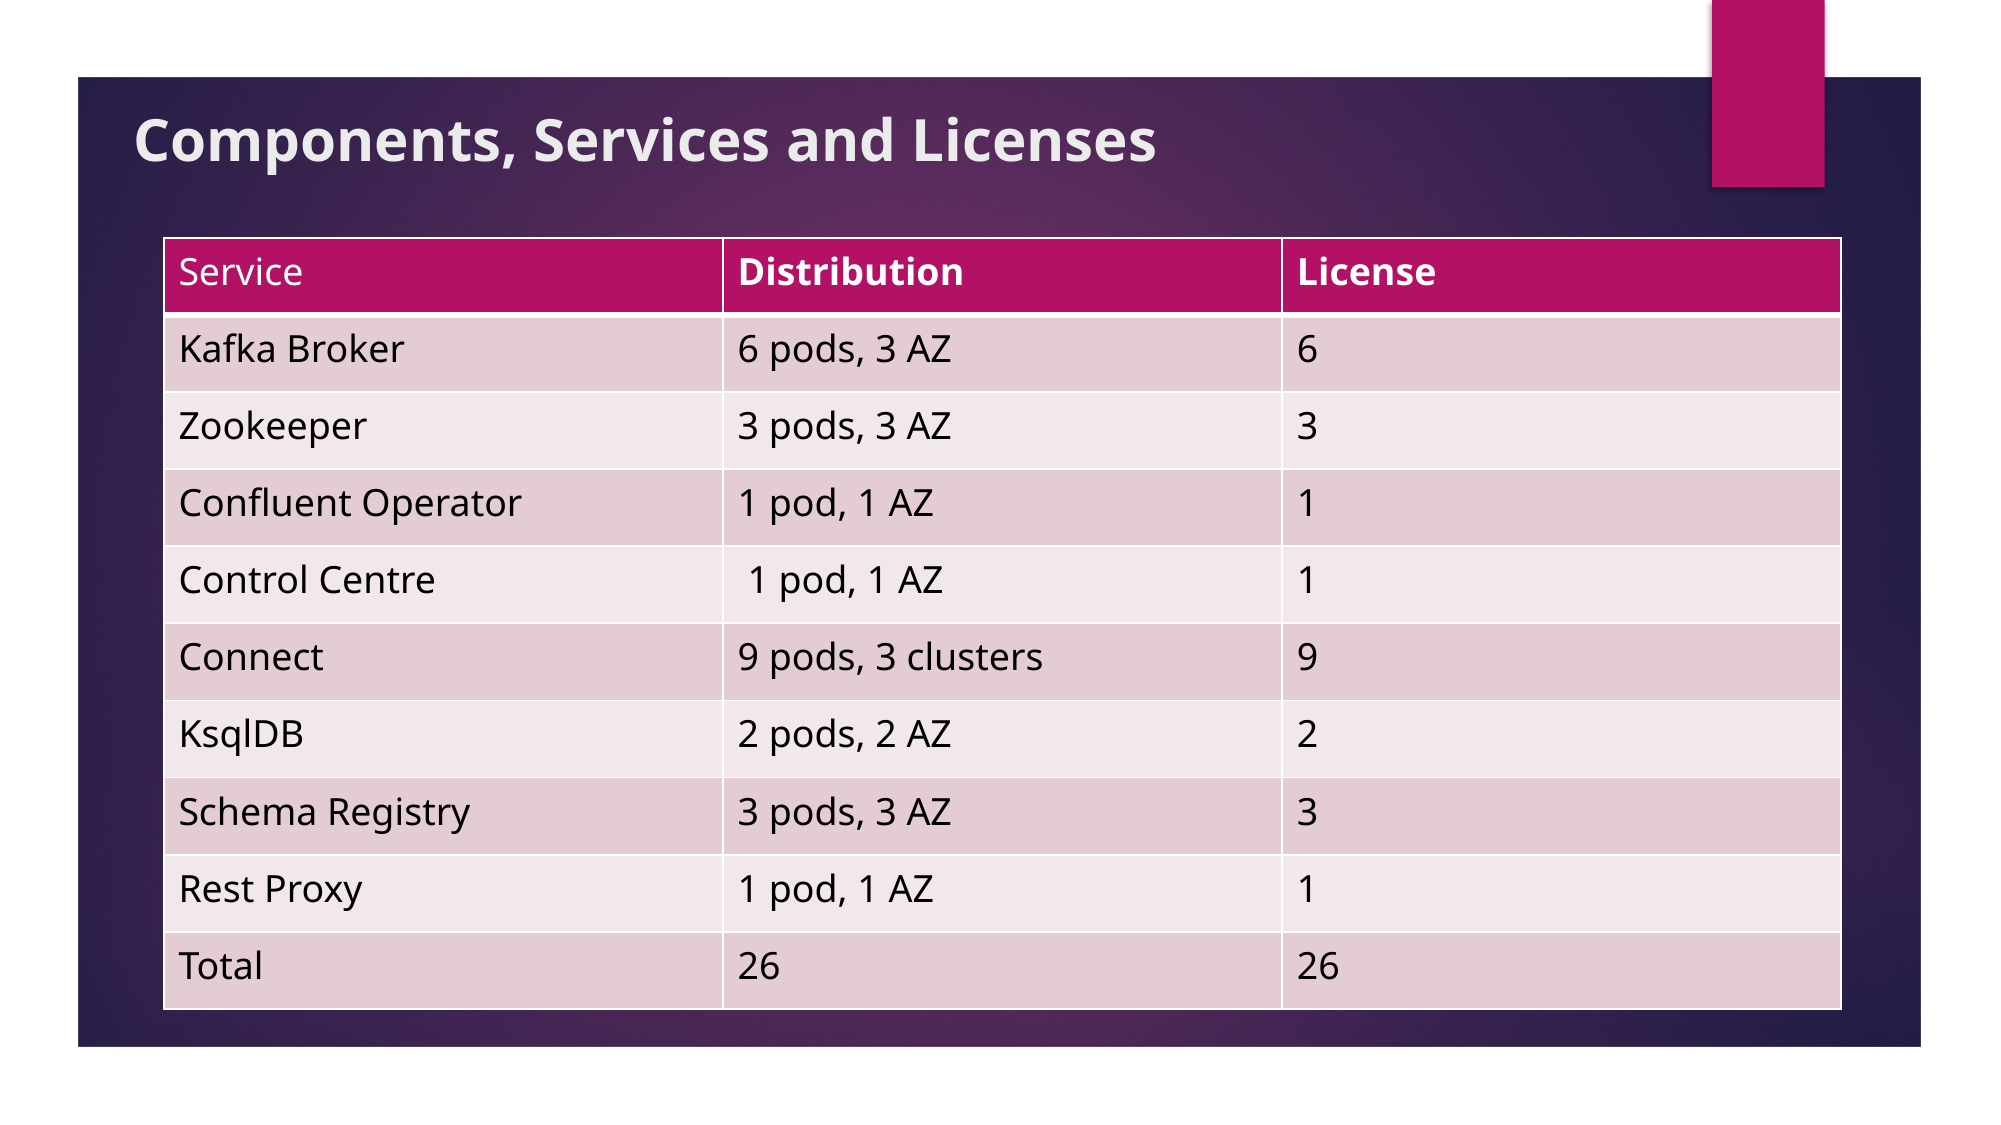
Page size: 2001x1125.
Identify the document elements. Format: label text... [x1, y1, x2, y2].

table_cell 1 [1283, 547, 1840, 622]
table_cell Confluent Operator [165, 470, 722, 545]
table_cell Rest Proxy [165, 856, 722, 931]
table_cell 3 [1283, 778, 1840, 854]
table_cell 26 [724, 933, 1281, 1008]
table_cell KsqlDB [165, 701, 722, 777]
table_header Service [165, 239, 722, 312]
table_cell 9 [1283, 624, 1840, 700]
table_header Distribution [724, 239, 1281, 312]
table_cell Schema Registry [165, 778, 722, 854]
table_cell 3 [1283, 393, 1840, 468]
table_cell Kafka Broker [165, 318, 722, 391]
table_cell Connect [165, 624, 722, 700]
table_cell 1 pod, 1 AZ [724, 856, 1281, 931]
table_header License [1283, 239, 1840, 312]
table_cell 9 pods, 3 clusters [724, 624, 1281, 700]
table_cell 1 pod, 1 AZ [724, 470, 1281, 545]
table_cell 26 [1283, 933, 1840, 1008]
table_cell Control Centre [165, 547, 722, 622]
table_cell 6 [1283, 318, 1840, 391]
table_cell 1 [1283, 856, 1840, 931]
table_cell Zookeeper [165, 393, 722, 468]
table_cell 1 [1283, 470, 1840, 545]
table_cell 6 pods, 3 AZ [724, 318, 1281, 391]
table_cell Total [165, 933, 722, 1008]
table_cell 1 pod, 1 AZ [724, 547, 1281, 622]
table_cell 3 pods, 3 AZ [724, 393, 1281, 468]
table_cell 2 [1283, 701, 1840, 777]
table_cell 3 pods, 3 AZ [724, 778, 1281, 854]
table_cell 2 pods, 2 AZ [724, 701, 1281, 777]
text_box Components, Services and Licenses [118, 95, 1892, 346]
